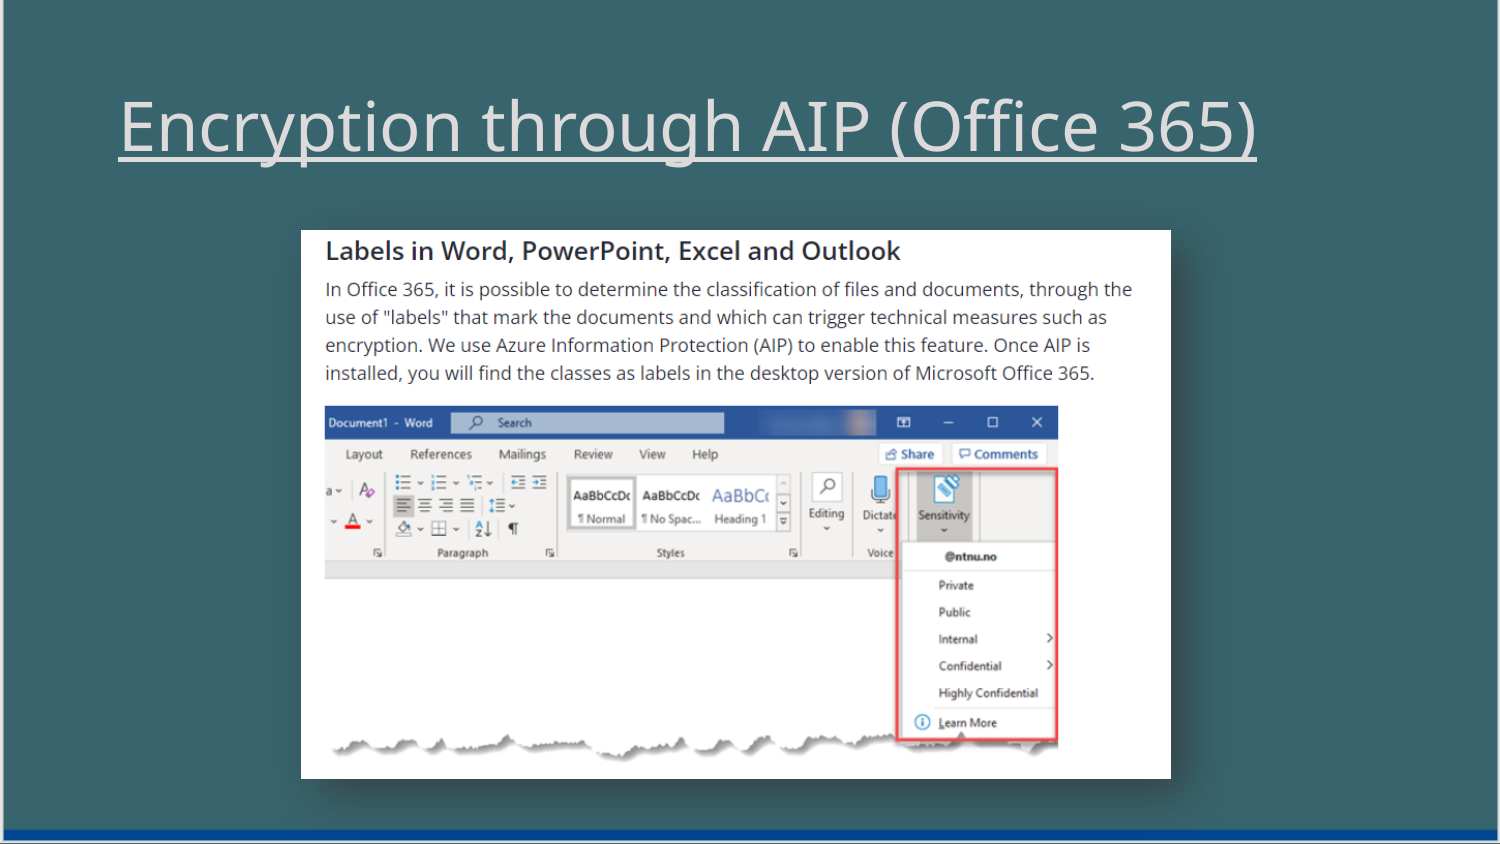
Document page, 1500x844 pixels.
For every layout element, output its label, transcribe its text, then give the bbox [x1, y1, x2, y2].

title Encryption through AIP (Office 365) [103, 44, 1397, 208]
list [301, 230, 1171, 780]
picture [0, 0, 1500, 843]
